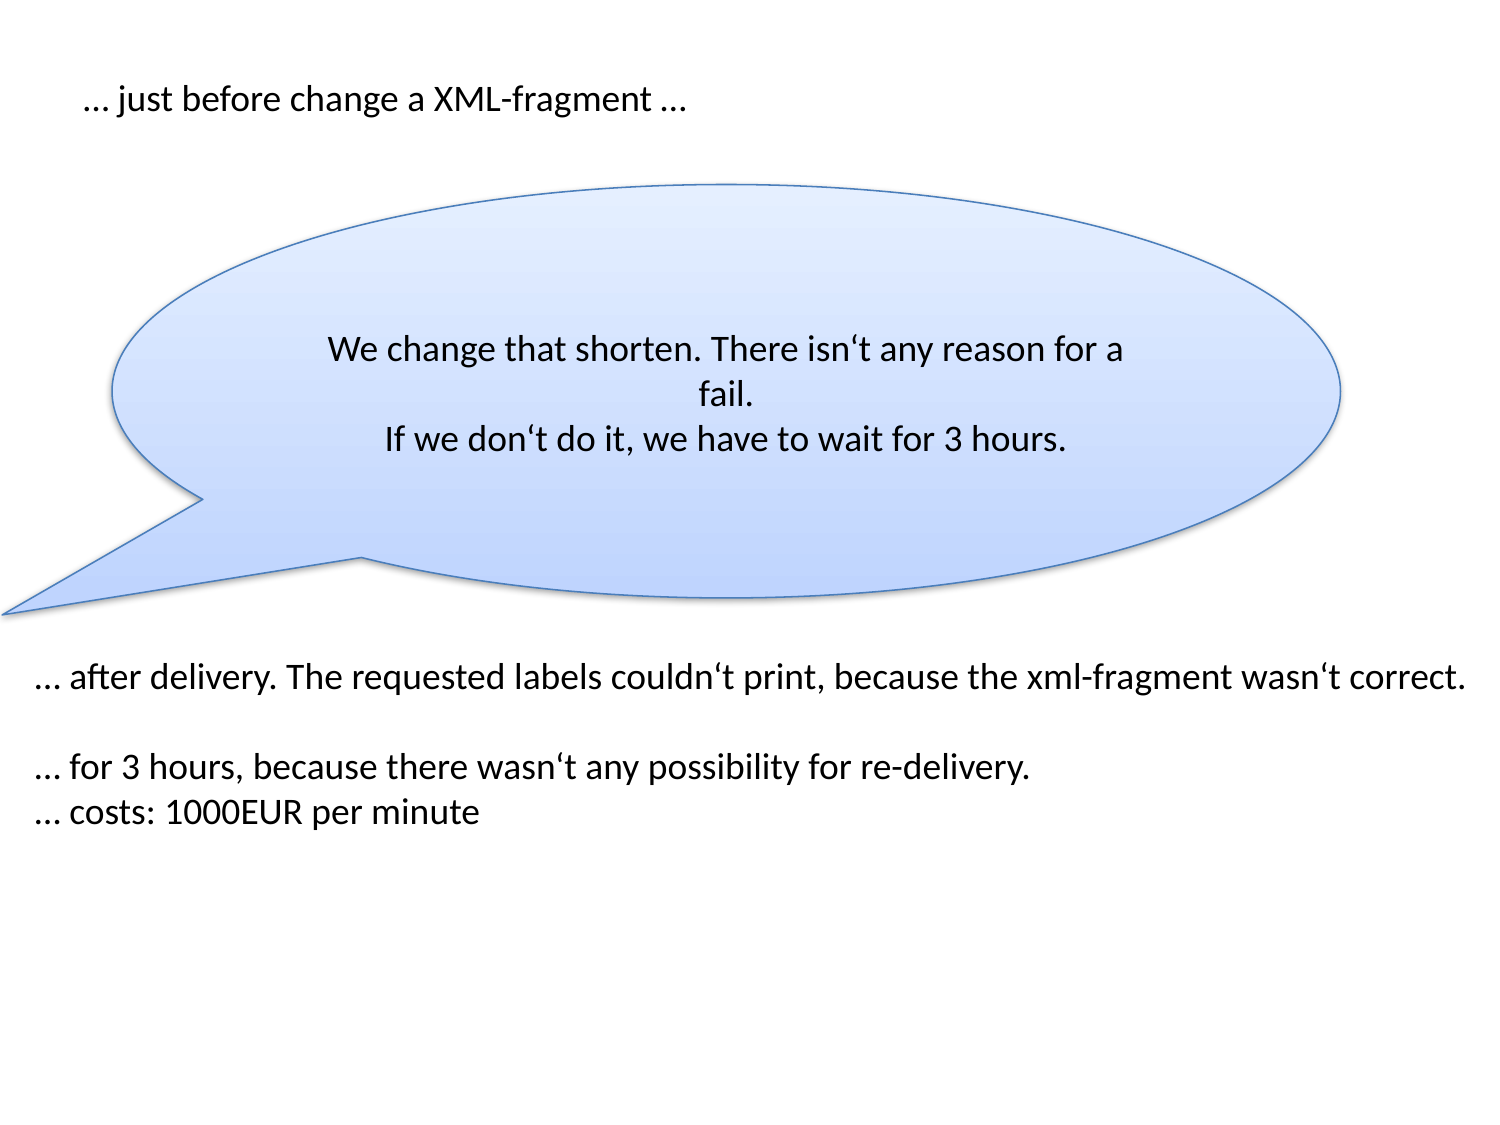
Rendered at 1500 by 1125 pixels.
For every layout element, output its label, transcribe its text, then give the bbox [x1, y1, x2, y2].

text_box We change that shorten. There isn‘t any reason for a fail. If we don‘t do it, we have to wait for 3 hours. [1, 183, 1342, 616]
text_box … after delivery. The requested labels couldn‘t print, because the xml-fragment wasn‘t correct. … for 3 hours, because there wasn‘t any possibility for re-delivery. … costs: 1000EUR per minute [20, 644, 1484, 840]
text_box … just before change a XML-fragment … [68, 66, 703, 127]
